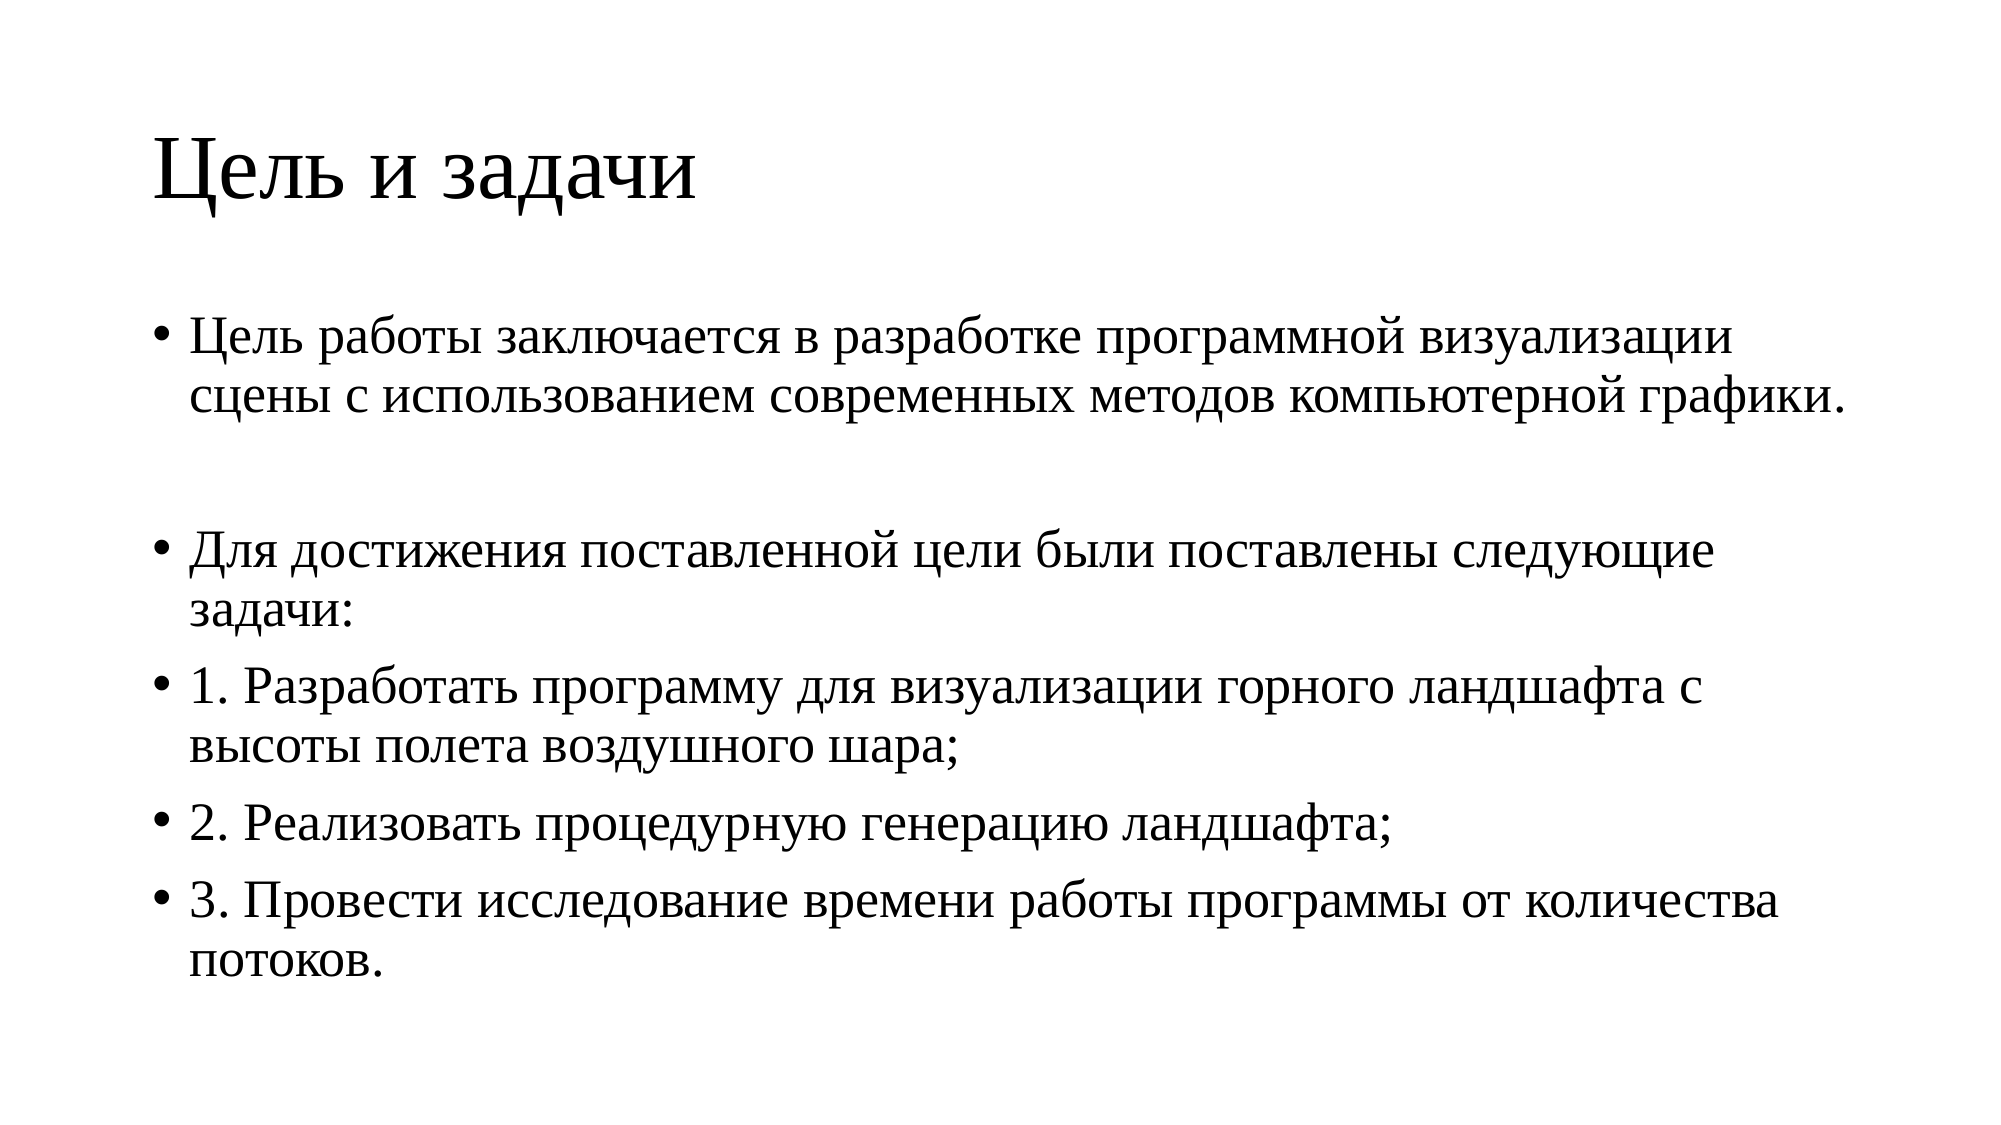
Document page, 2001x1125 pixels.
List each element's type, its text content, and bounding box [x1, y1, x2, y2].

title Цель и задачи [137, 59, 1863, 278]
list Цель работы заключается в разработке программной визуализации сцены с использованием современных методов компьютерной графики. Для достижения поставленной цели были поставлены следующие задачи: 1. Разработать программу для визуализации горного ландшафта с высоты полета воздушного шара; 2. Реализовать процедурную генерацию ландшафта; 3. Провести исследование времени работы программы от количества потоков. [137, 299, 1863, 1014]
